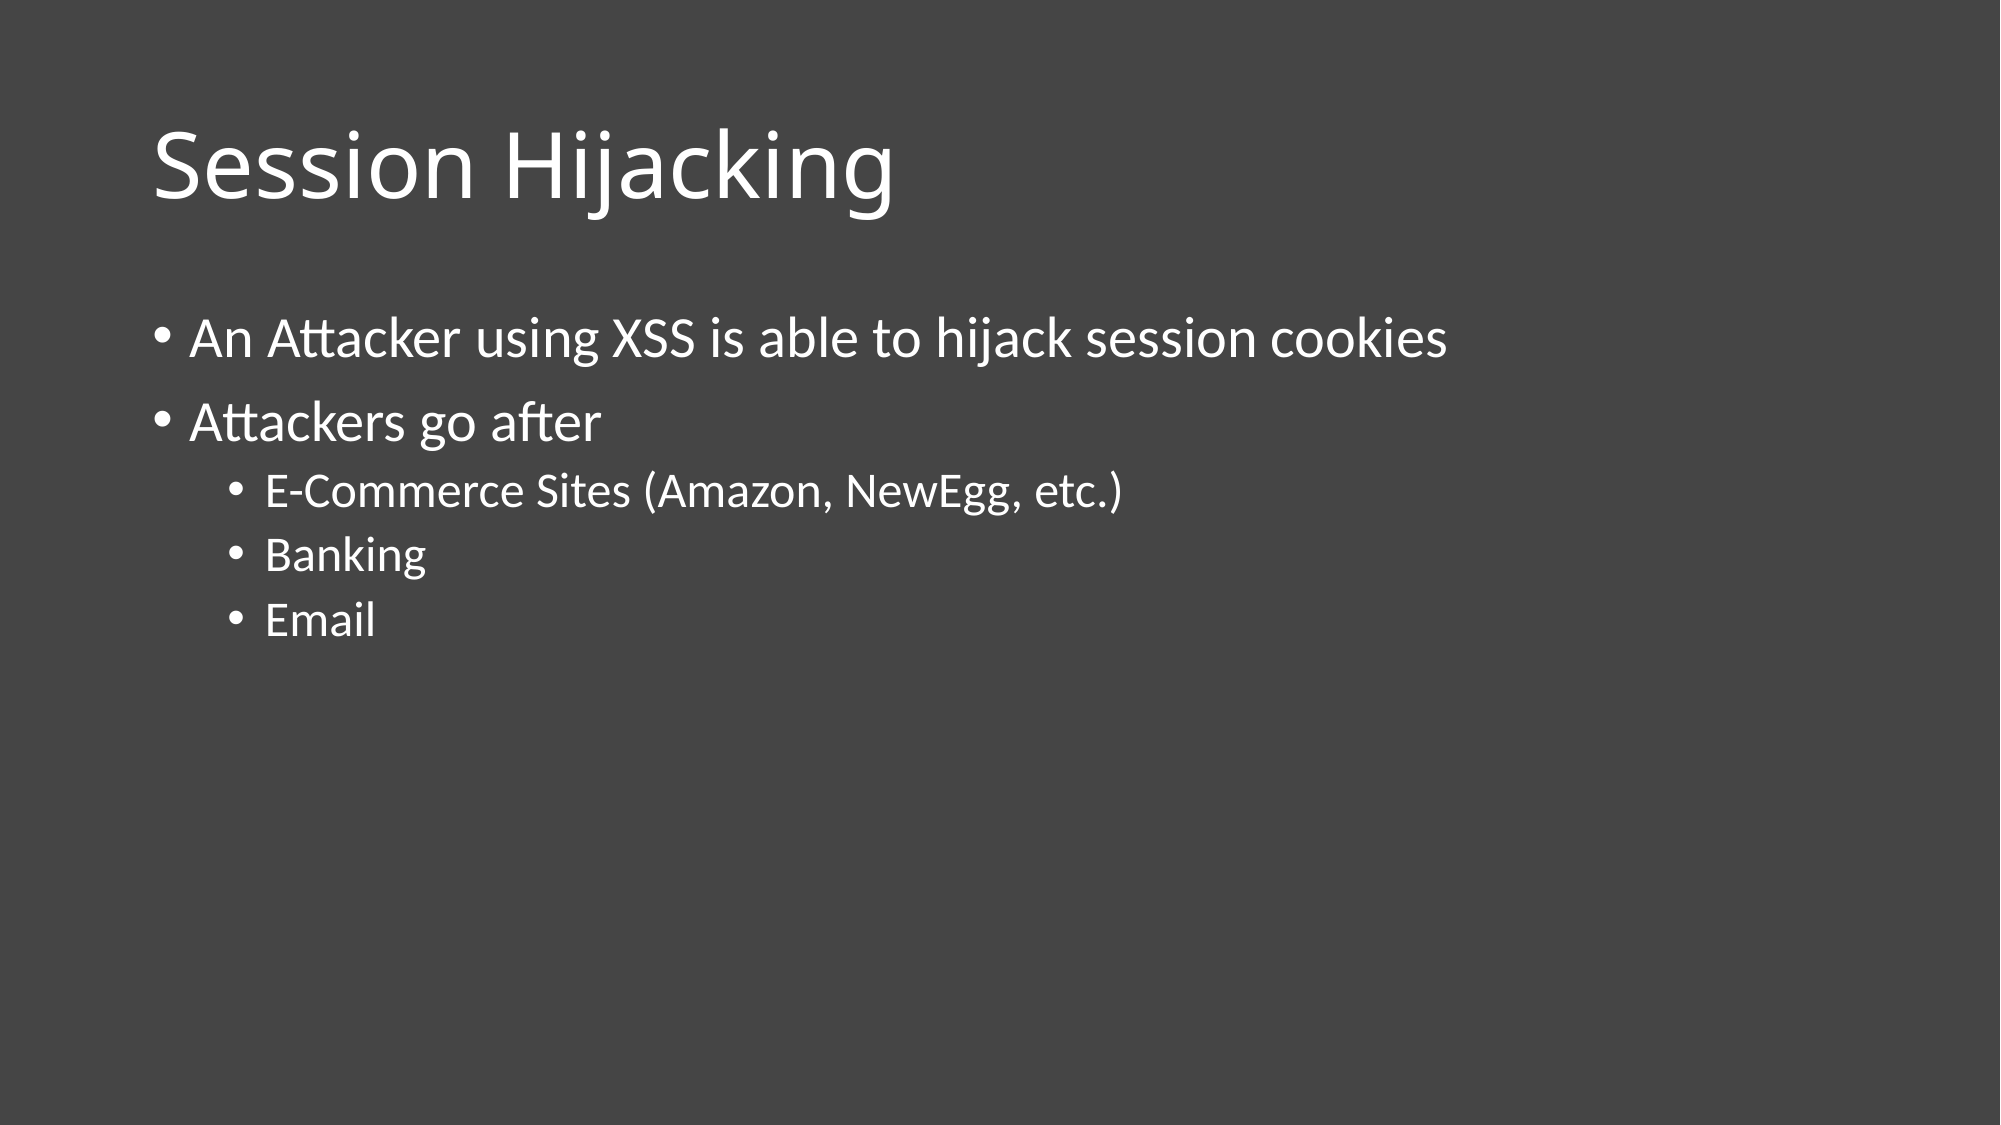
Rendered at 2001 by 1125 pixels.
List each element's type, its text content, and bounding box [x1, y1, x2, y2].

list An Attacker using XSS is able to hijack session cookies Attackers go after E-Commerce Sites (Amazon, NewEgg, etc.) Banking Email [137, 299, 1863, 1014]
title Session Hijacking [137, 59, 1863, 278]
